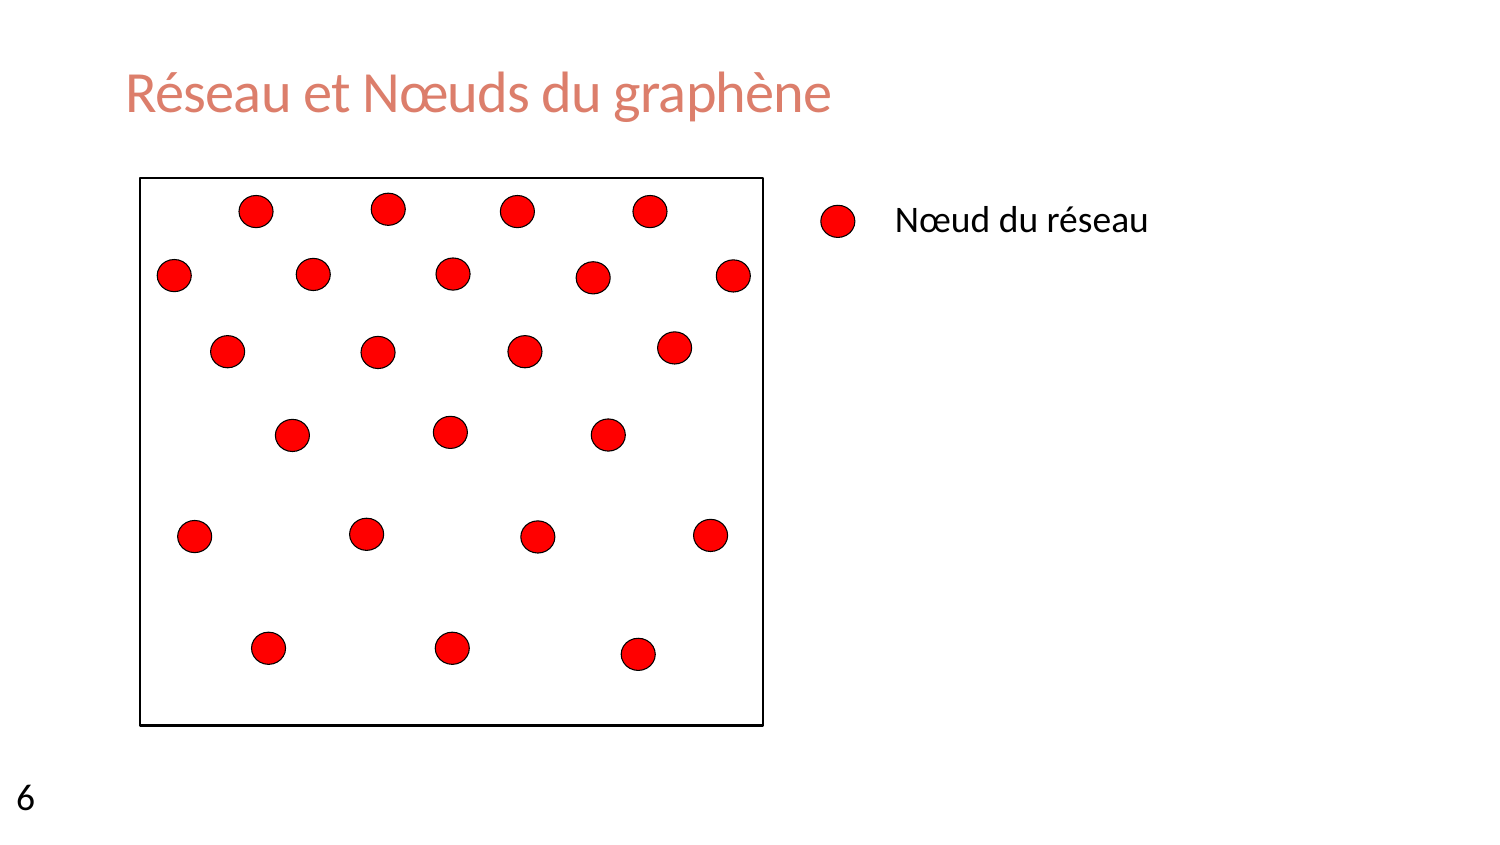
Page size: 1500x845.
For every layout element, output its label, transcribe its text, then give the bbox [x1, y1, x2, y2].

text_box [819, 203, 857, 239]
text_box Nœud du réseau [880, 187, 1165, 248]
text_box [139, 177, 764, 727]
title Réseau et Nœuds du graphène [110, 23, 1368, 133]
text_box [250, 630, 287, 666]
